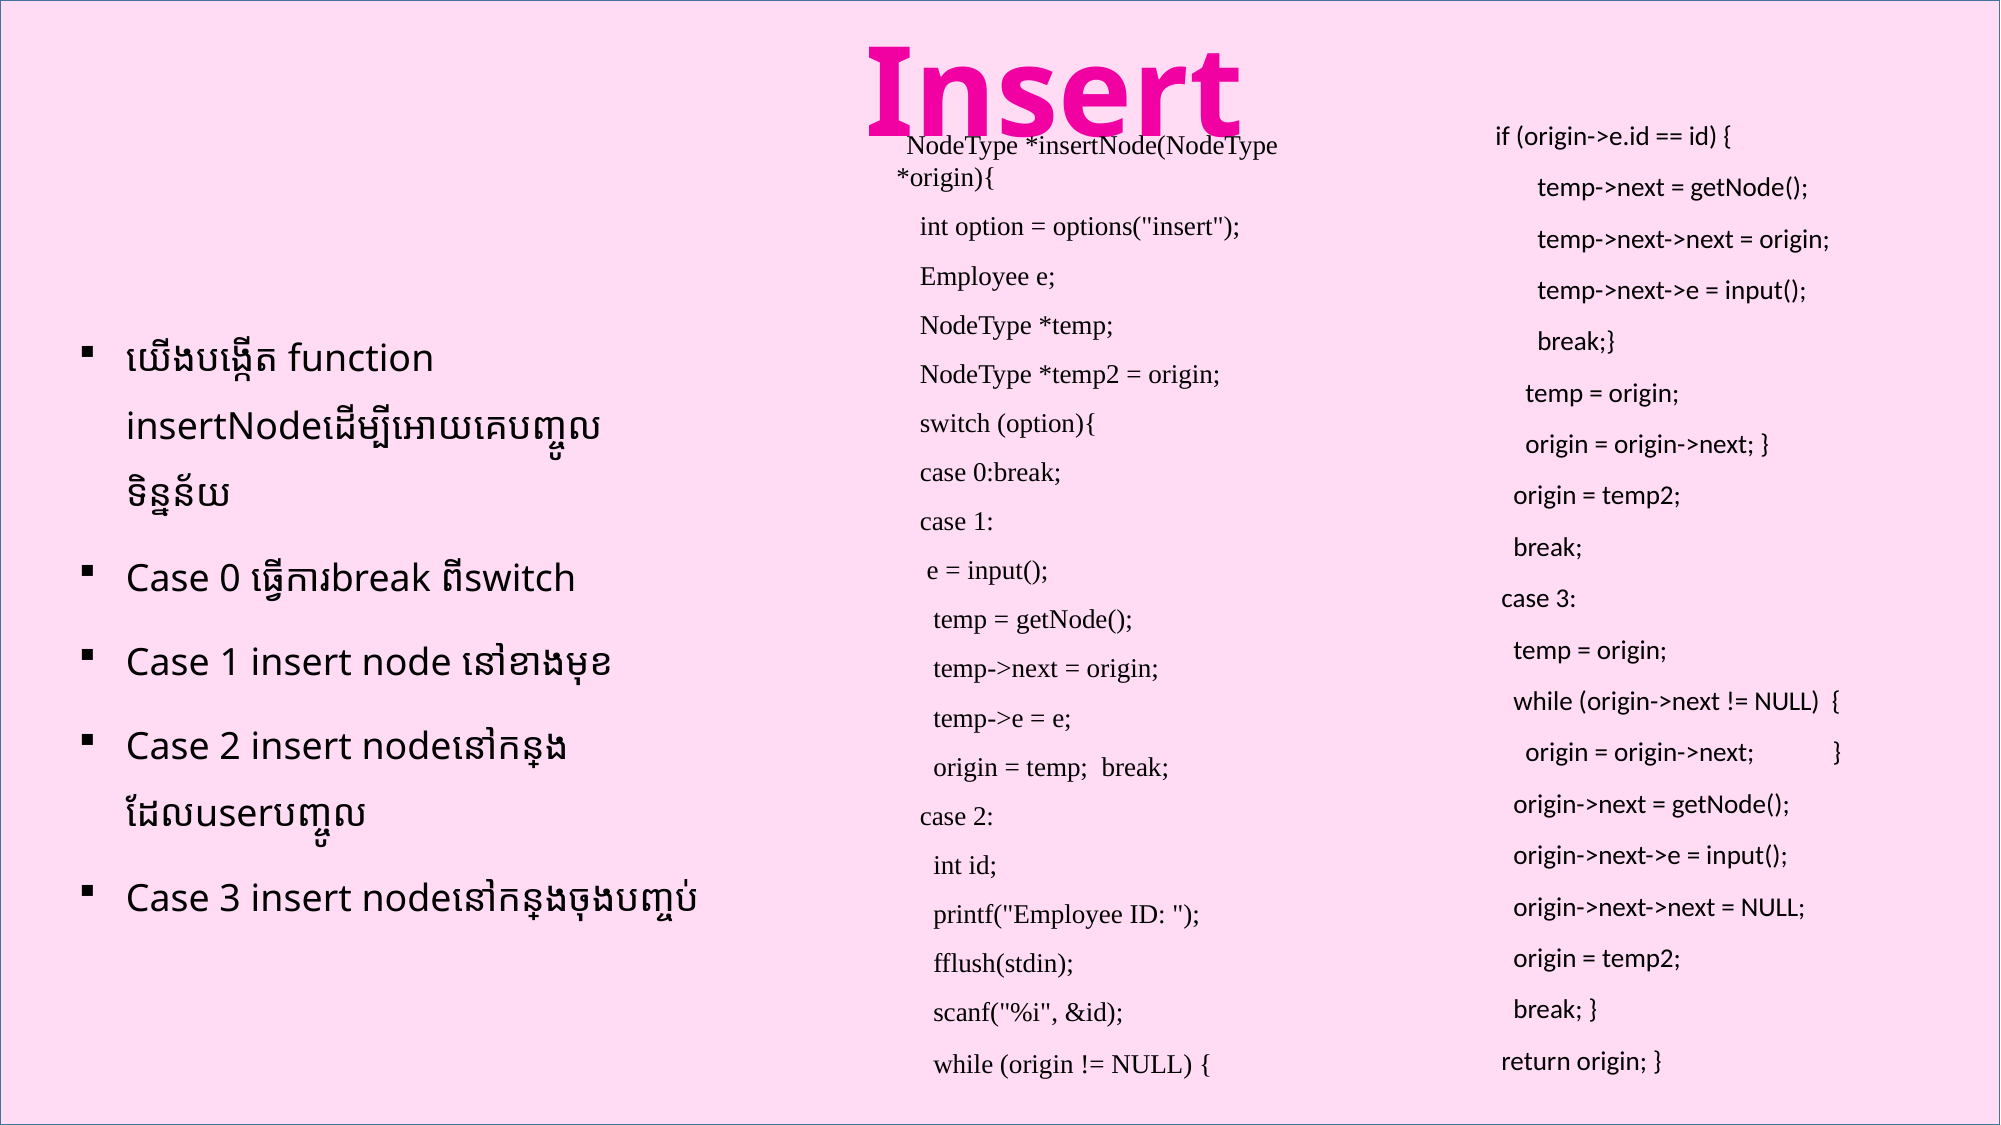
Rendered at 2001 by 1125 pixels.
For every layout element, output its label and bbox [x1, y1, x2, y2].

text_box [0, 0, 2000, 1125]
